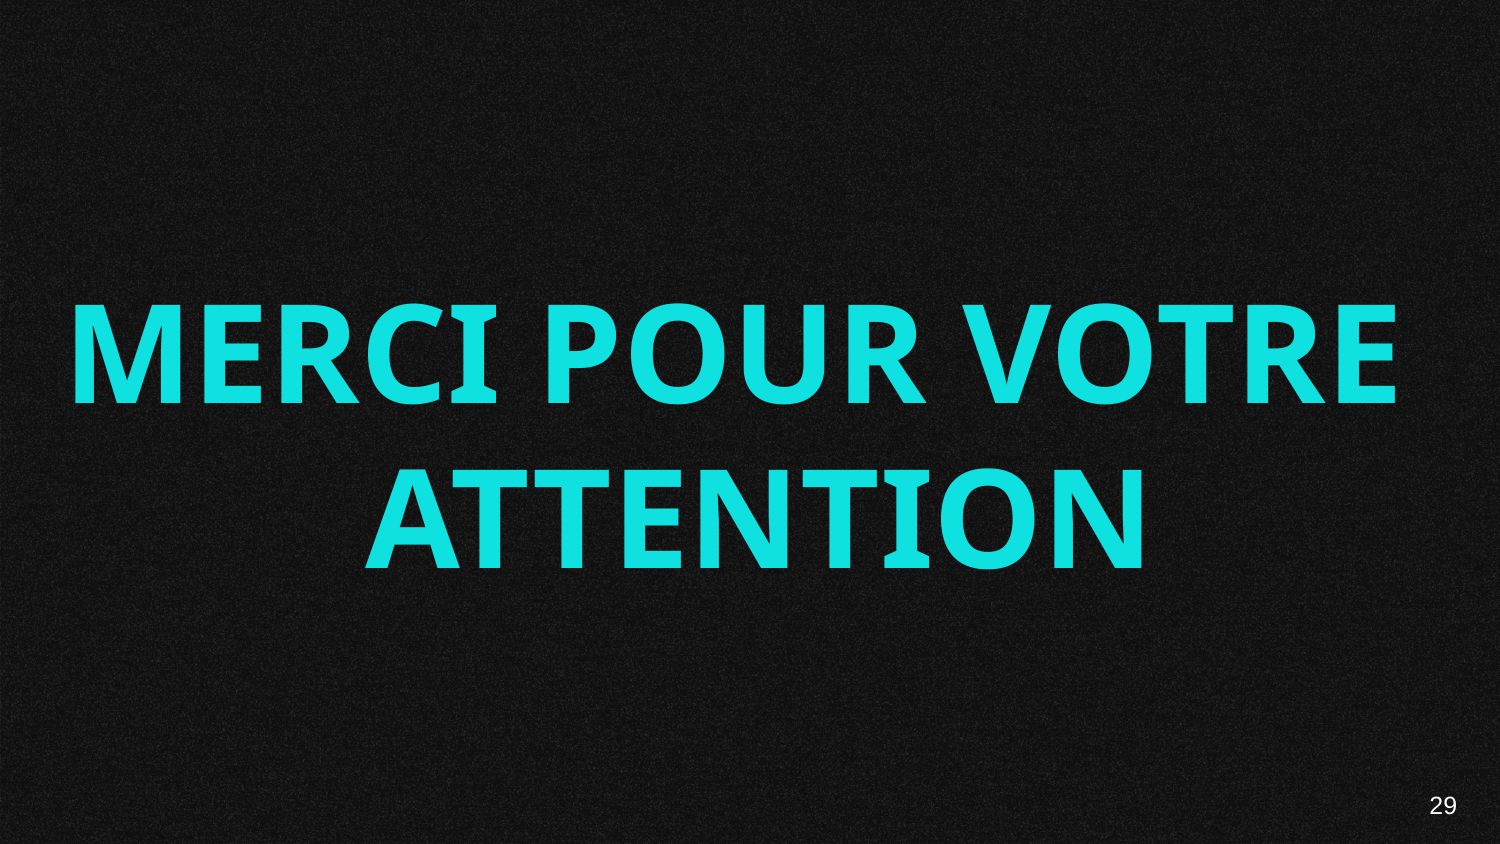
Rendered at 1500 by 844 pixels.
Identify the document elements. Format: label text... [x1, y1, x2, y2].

subtitle MERCI POUR VOTRE ATTENTION [0, 9, 1447, 844]
